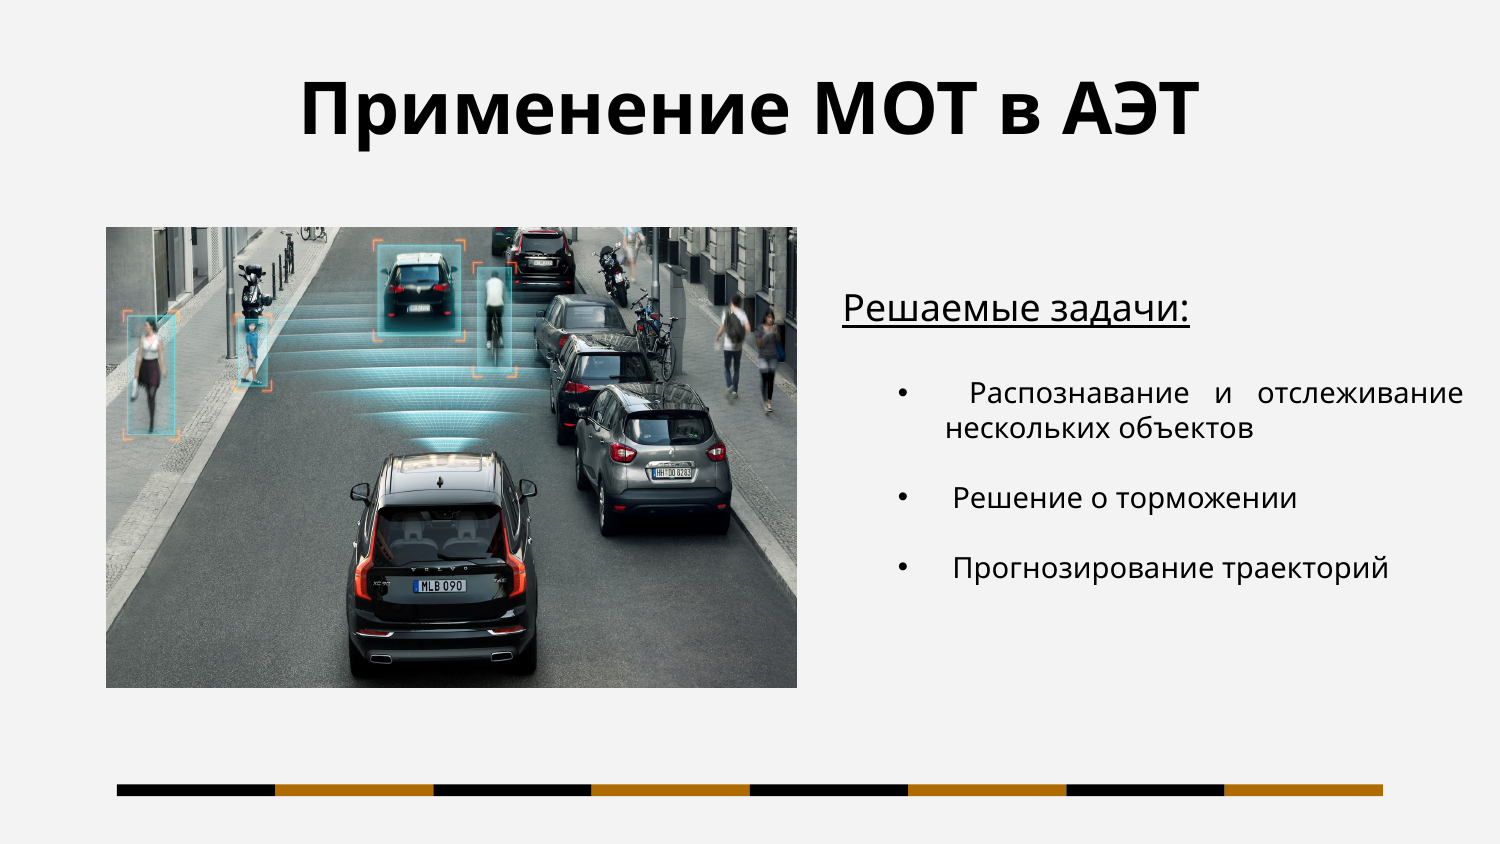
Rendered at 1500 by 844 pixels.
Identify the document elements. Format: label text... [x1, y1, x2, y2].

text_box Решаемые задачи: Распознавание и отслеживание нескольких объектов Решение о торможении Прогнозирование траекторий [827, 276, 1479, 592]
picture [106, 227, 797, 688]
title Применение MOT в АЭТ [118, 46, 1382, 141]
